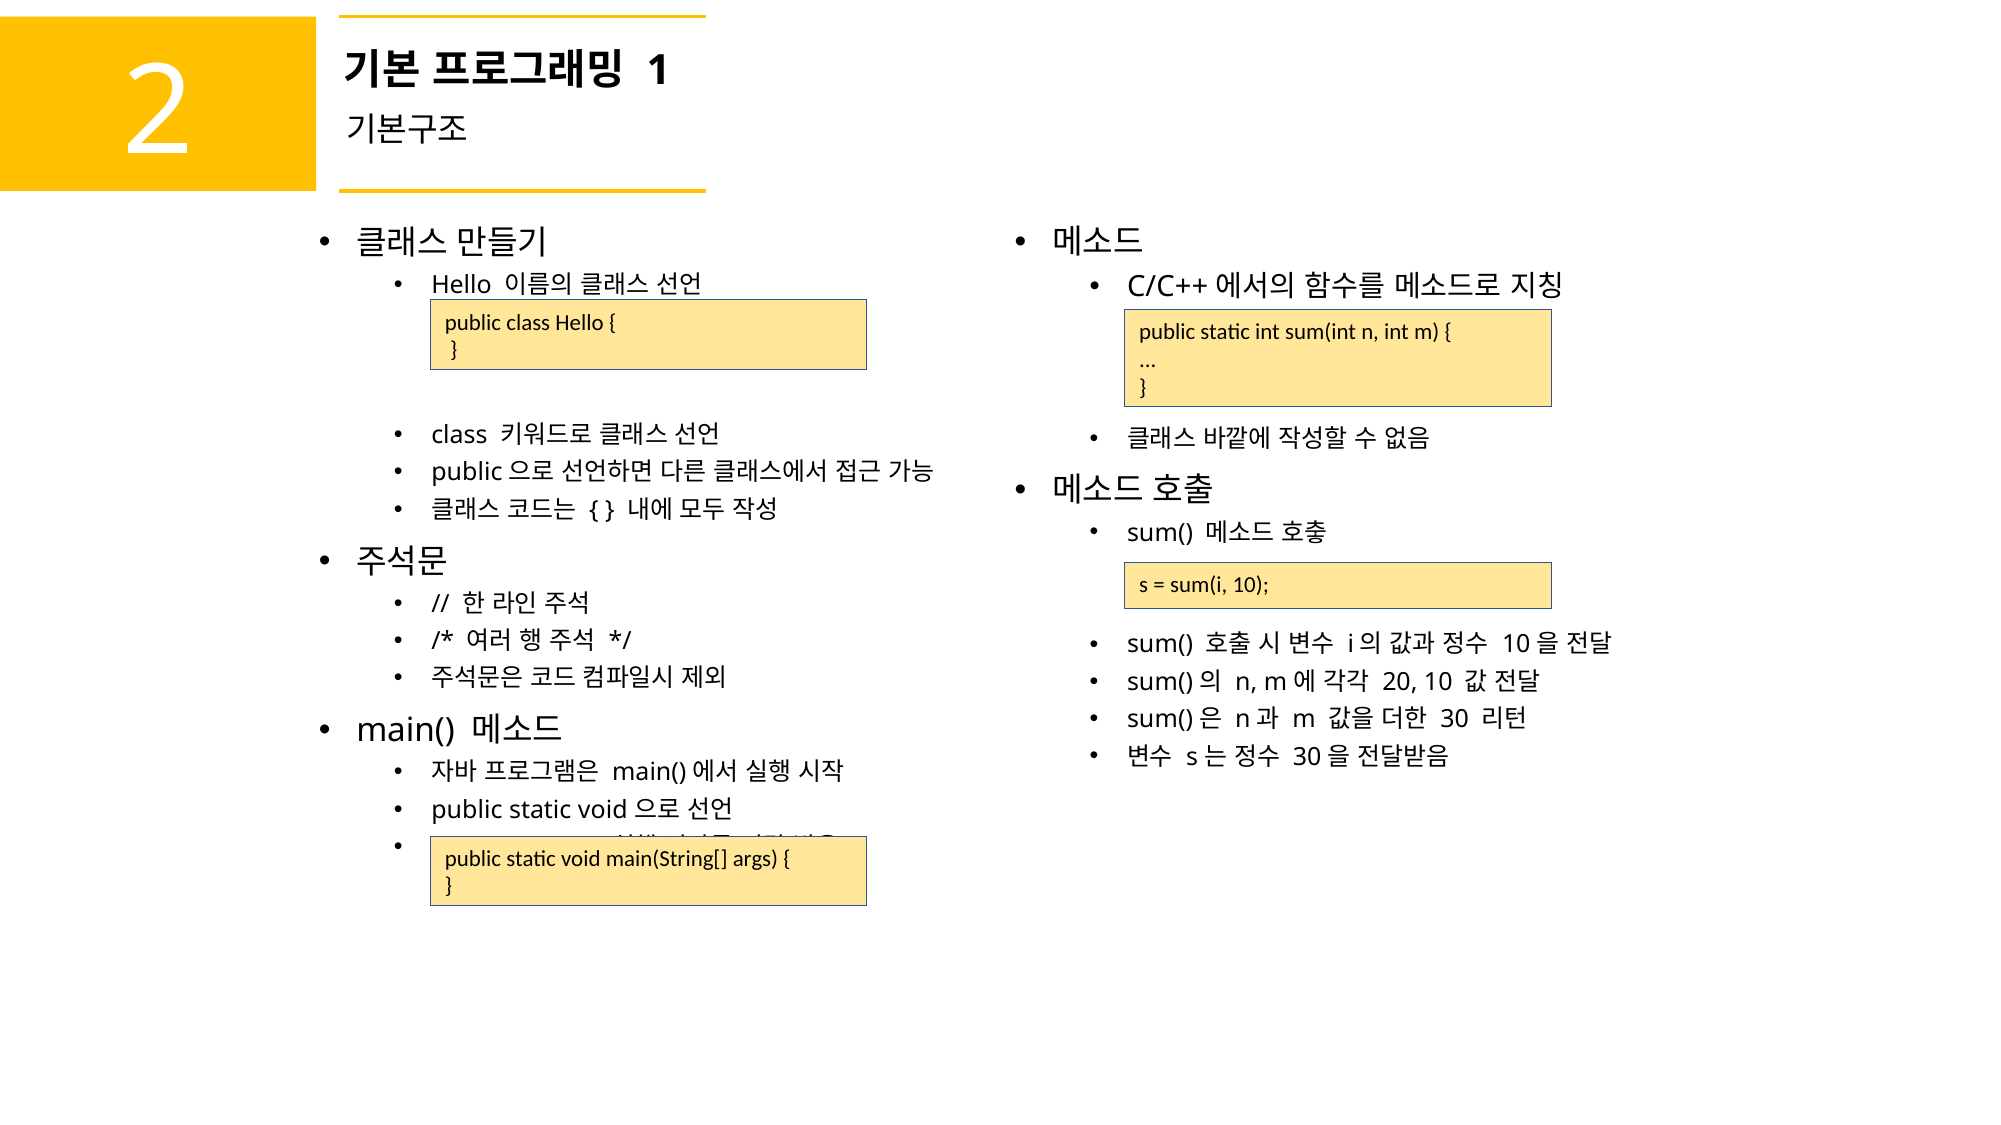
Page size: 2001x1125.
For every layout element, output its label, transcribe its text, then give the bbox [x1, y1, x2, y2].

text_box 기본구조 [331, 100, 706, 156]
text_box 메소드 C/C++에서의 함수를 메소드로 지칭 클래스 바깥에 작성할 수 없음 메소드 호출 sum() 메소드 호춯 sum() 호출 시 변수 i의 값과 정수 10을 전달 sum()의 n, m에 각각 20, 10 값 전달 sum()은 n과 m 값을 더한 30 리턴 변수 s는 정수 30을 전달받음 [999, 217, 1706, 1090]
text_box 2 [0, 16, 317, 192]
text_box 기본 프로그래밍 1 [323, 35, 691, 101]
text_box s = sum(i, 10); [1124, 562, 1552, 609]
text_box public static void main(String[] args) { } [430, 836, 867, 906]
text_box public class Hello { } [430, 299, 867, 370]
list 클래스 만들기 Hello 이름의 클래스 선언 class 키워드로 클래스 선언 public으로 선언하면 다른 클래스에서 접근 가능 클래스 코드는 { } 내에 모두 작성 주석문 // 한 라인 주석 /* 여러 행 주석 */ 주석문은 코드 컴파일시 제외 main() 메소드 자바 프로그램은 main()에서 실행 시작 public static void으로 선언 String[] args로 실행 인자를 전달 받음 [303, 218, 965, 1078]
text_box public static int sum(int n, int m) { ... } [1124, 309, 1552, 407]
